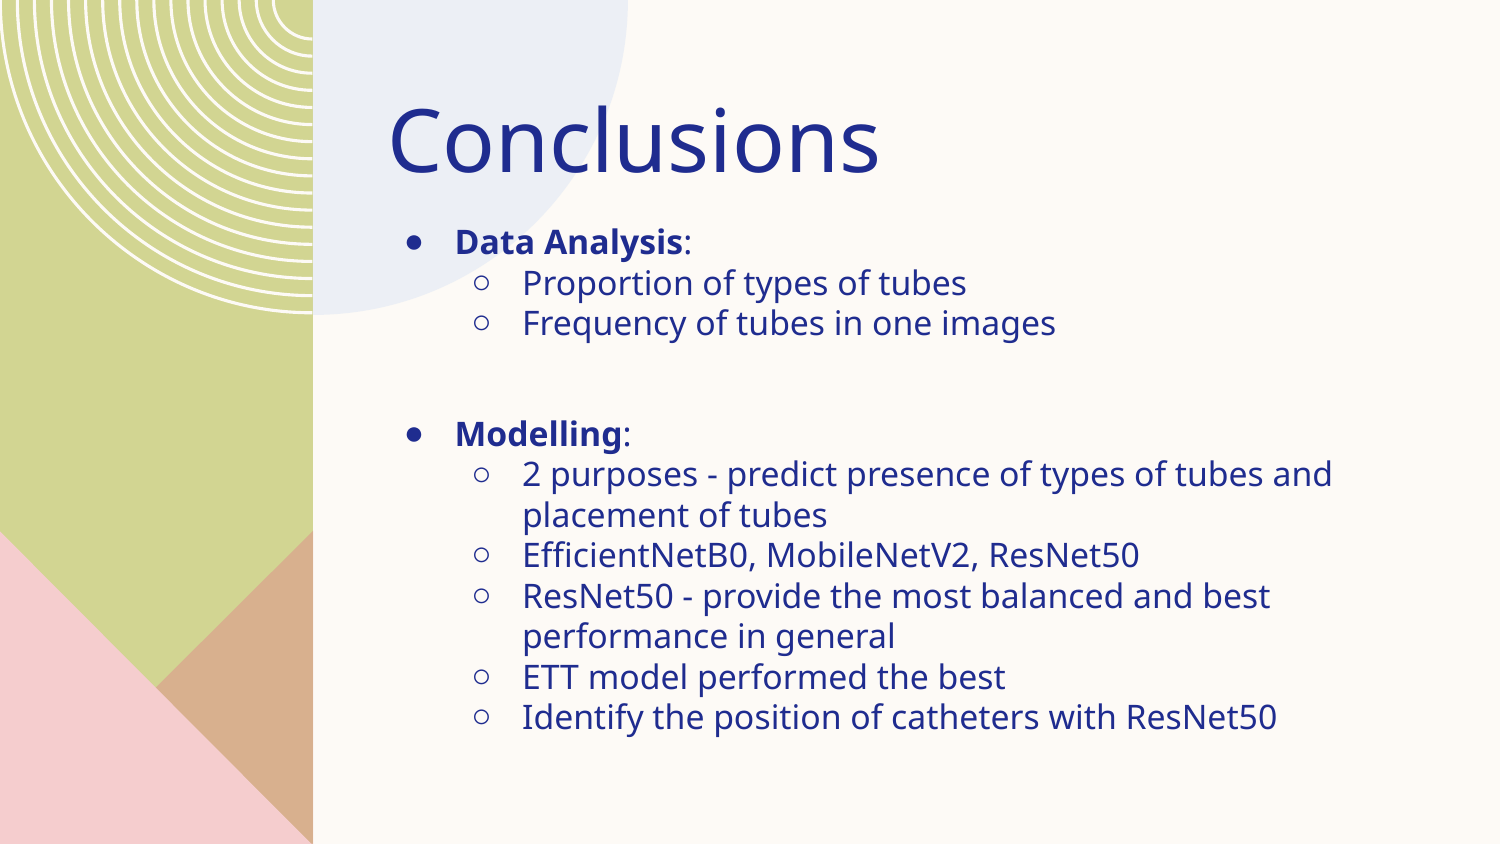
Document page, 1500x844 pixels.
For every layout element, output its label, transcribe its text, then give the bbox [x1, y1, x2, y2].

list Data Analysis: Proportion of types of tubes Frequency of tubes in one images Modelling: 2 purposes - predict presence of types of tubes and placement of tubes EfficientNetB0, MobileNetV2, ResNet50 ResNet50 - provide the most balanced and best performance in general ETT model performed the best Identify the position of catheters with ResNet50 [375, 220, 1450, 737]
title Conclusions [375, 67, 1356, 190]
